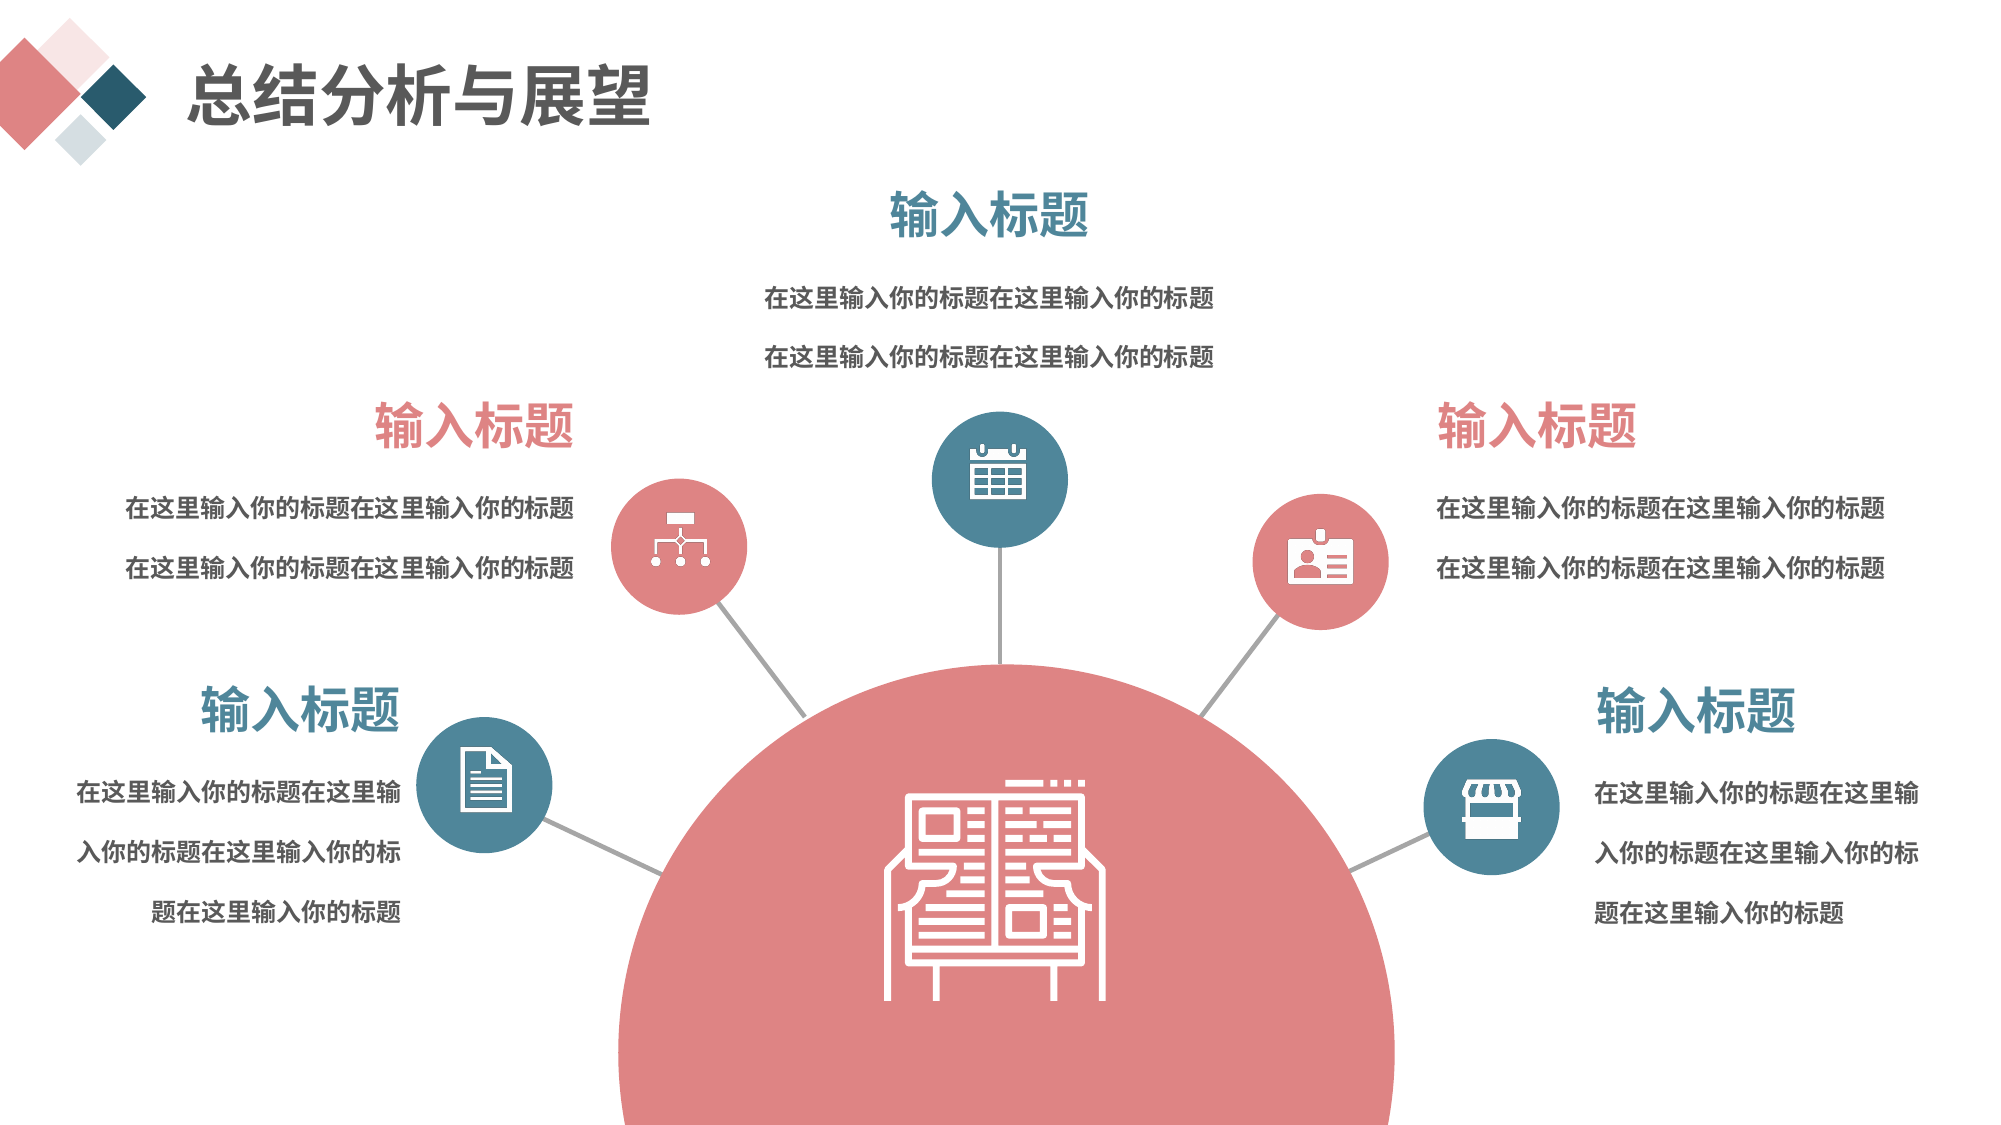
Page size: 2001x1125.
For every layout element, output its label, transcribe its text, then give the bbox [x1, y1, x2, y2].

text_box [617, 881, 1396, 1125]
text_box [416, 411, 1560, 881]
text_box 在这里输入你的标题在这里输入你的标题在这里输入你的标题在这里输入你的标题 [1560, 455, 1907, 590]
text_box 在这里输入你的标题在这里输入你的标题在这里输入你的标题在这里输入你的标题 [1580, 740, 1954, 935]
text_box 输入标题 [874, 176, 1105, 244]
text_box [897, 881, 1092, 1001]
text_box [884, 881, 892, 1001]
text_box 输入标题 [185, 670, 415, 739]
text_box 总结分析与展望 [171, 45, 836, 141]
text_box 输入标题 [1422, 386, 1653, 455]
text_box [0, 17, 147, 166]
text_box [1098, 881, 1106, 1001]
text_box 在这里输入你的标题在这里输入你的标题在这里输入你的标题在这里输入你的标题 [105, 455, 416, 590]
text_box 在这里输入你的标题在这里输入你的标题在这里输入你的标题在这里输入你的标题 [747, 244, 1232, 380]
text_box 在这里输入你的标题在这里输入你的标题在这里输入你的标题在这里输入你的标题 [42, 739, 417, 934]
text_box 输入标题 [1581, 671, 1811, 740]
text_box 输入标题 [359, 386, 589, 455]
